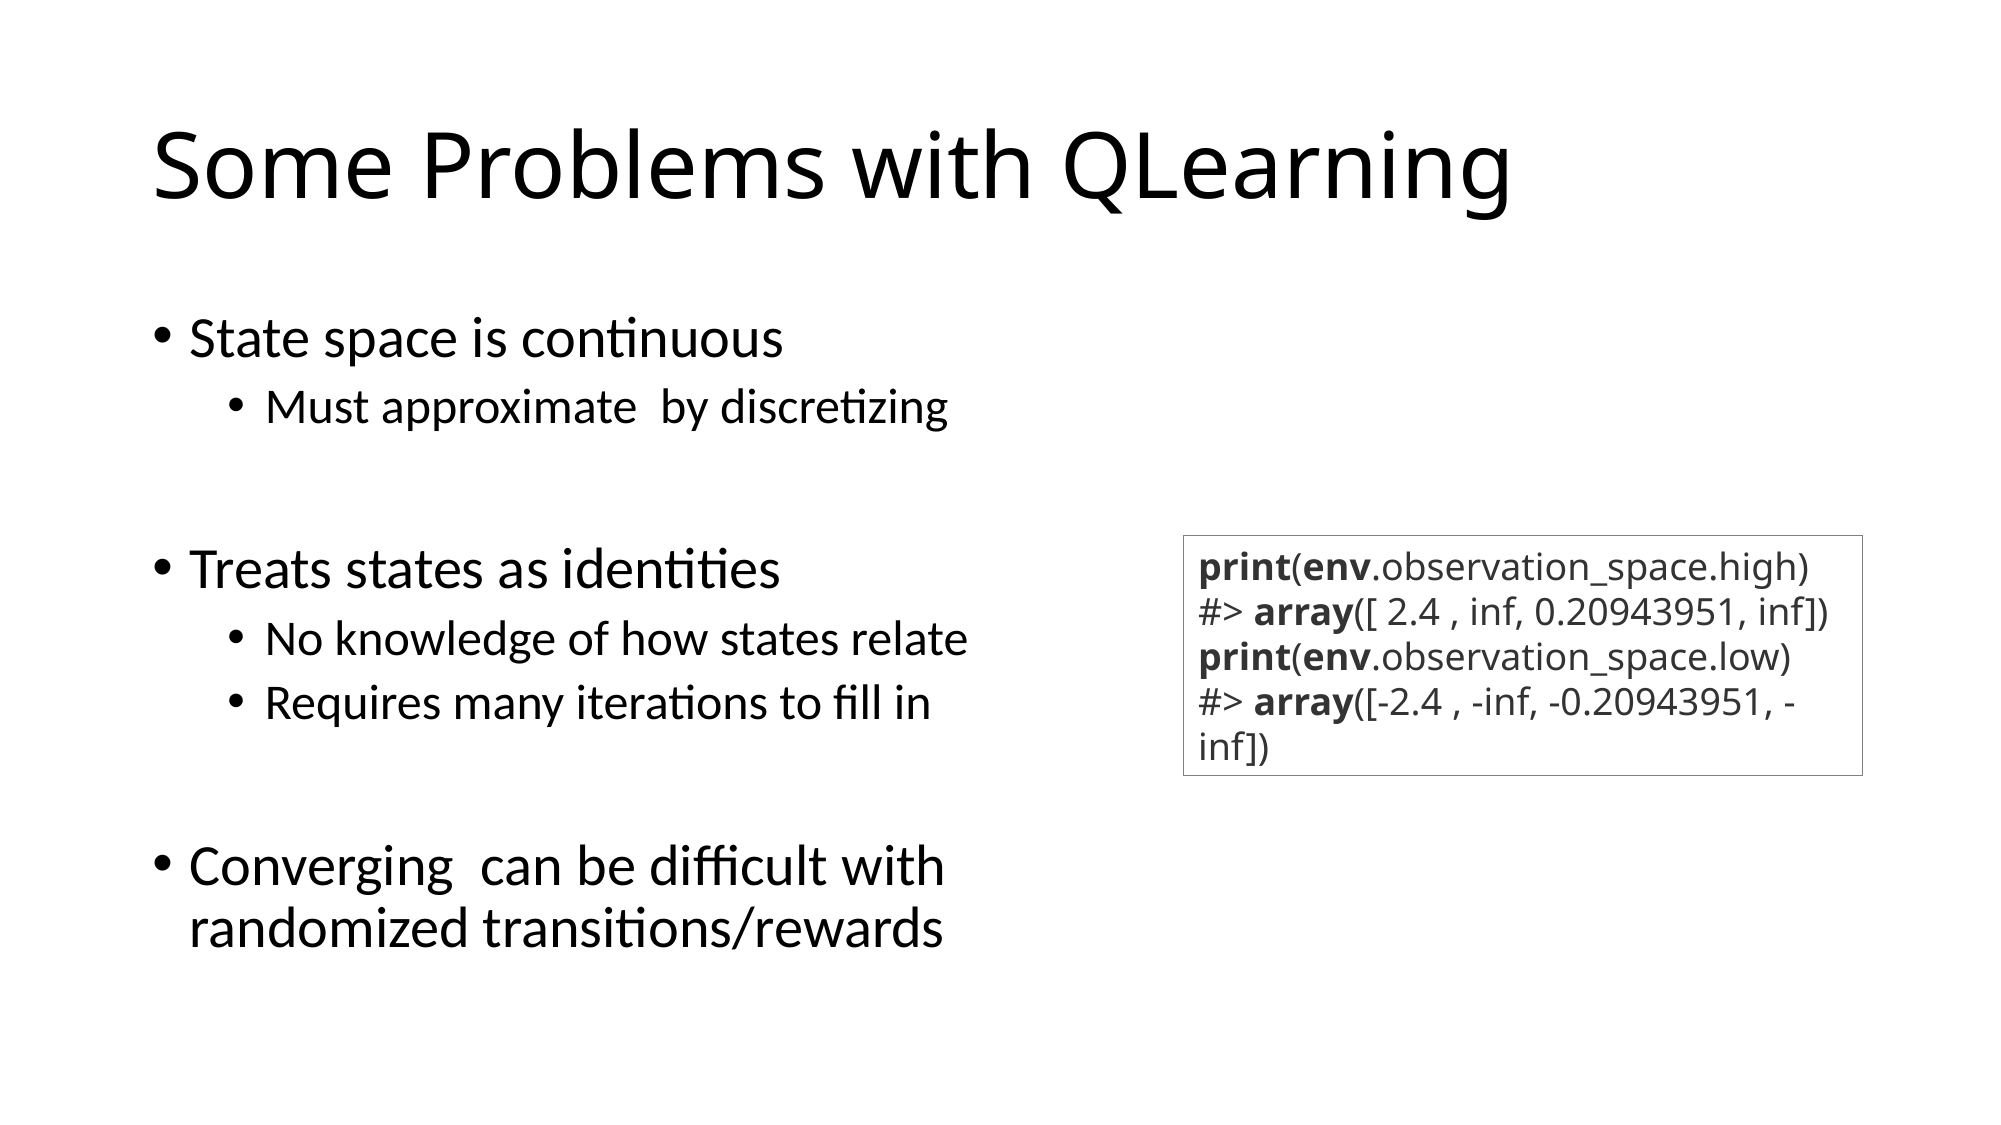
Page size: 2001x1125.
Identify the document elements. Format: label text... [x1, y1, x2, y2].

title Some Problems with QLearning [137, 59, 1863, 278]
text_box print(env.observation_space.high) #> array([ 2.4 , inf, 0.20943951, inf]) print(env.observation_space.low) #> array([-2.4 , -inf, -0.20943951, -inf]) [1183, 535, 1863, 776]
